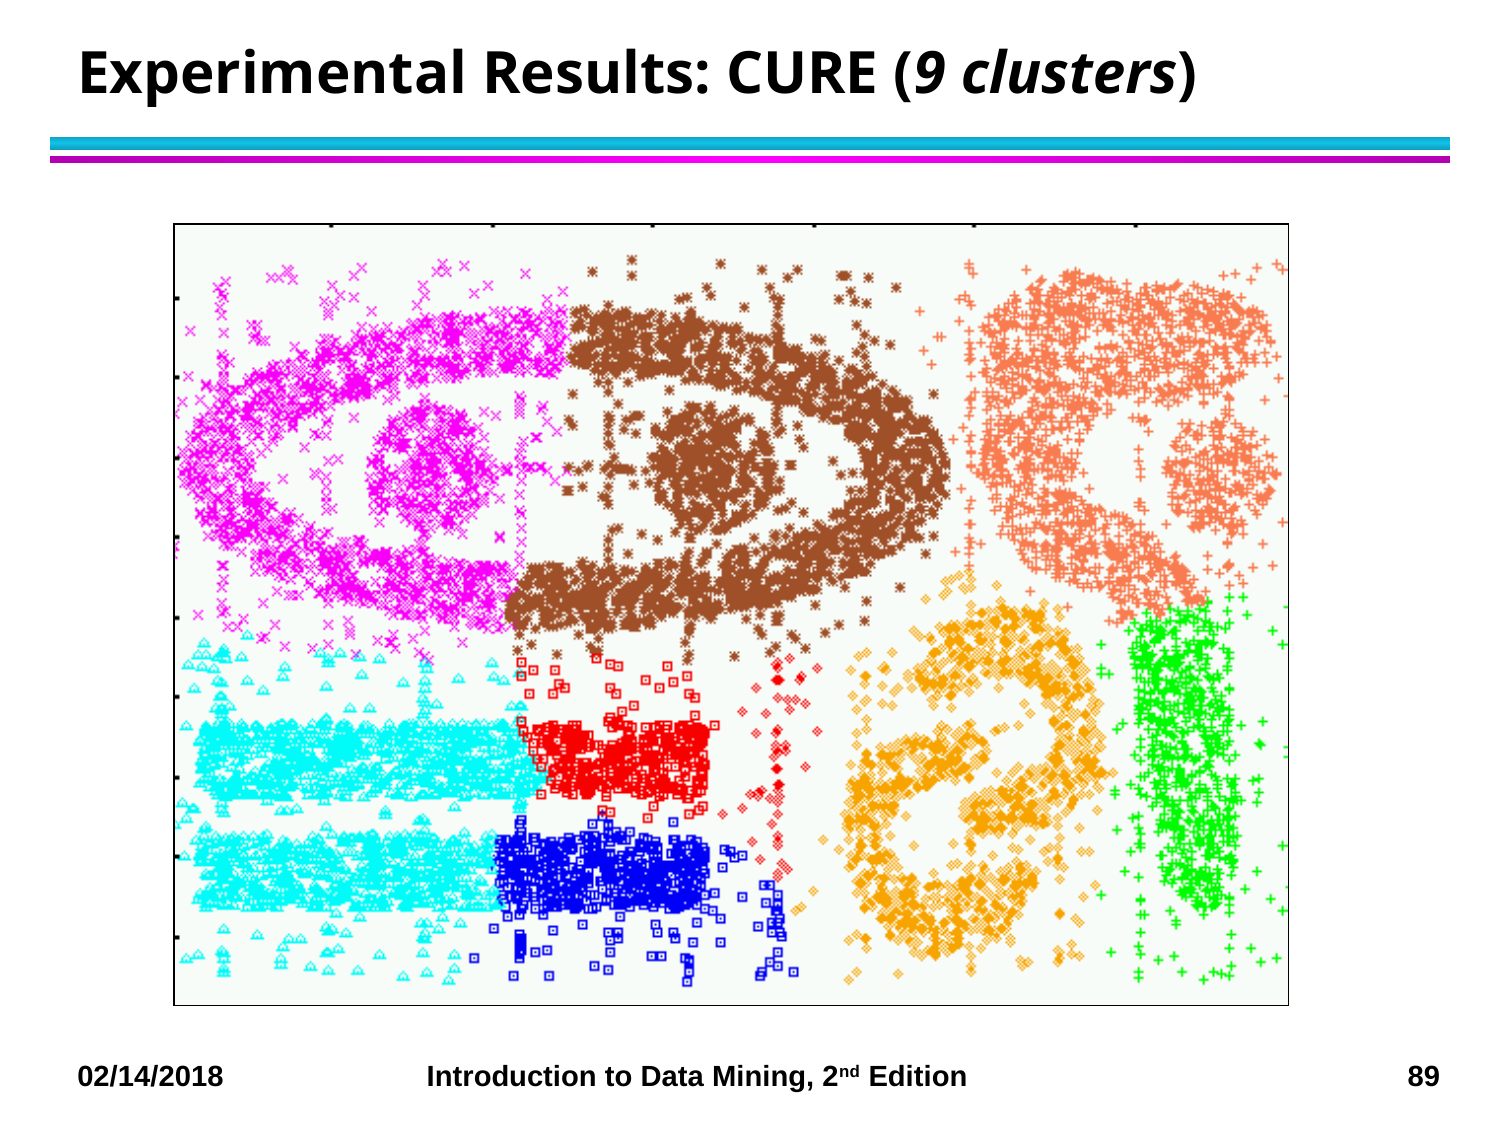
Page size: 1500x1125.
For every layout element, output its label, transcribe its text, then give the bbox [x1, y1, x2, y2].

title Experimental Results: CURE (9 clusters) [62, 24, 1421, 113]
picture [174, 224, 1288, 1006]
